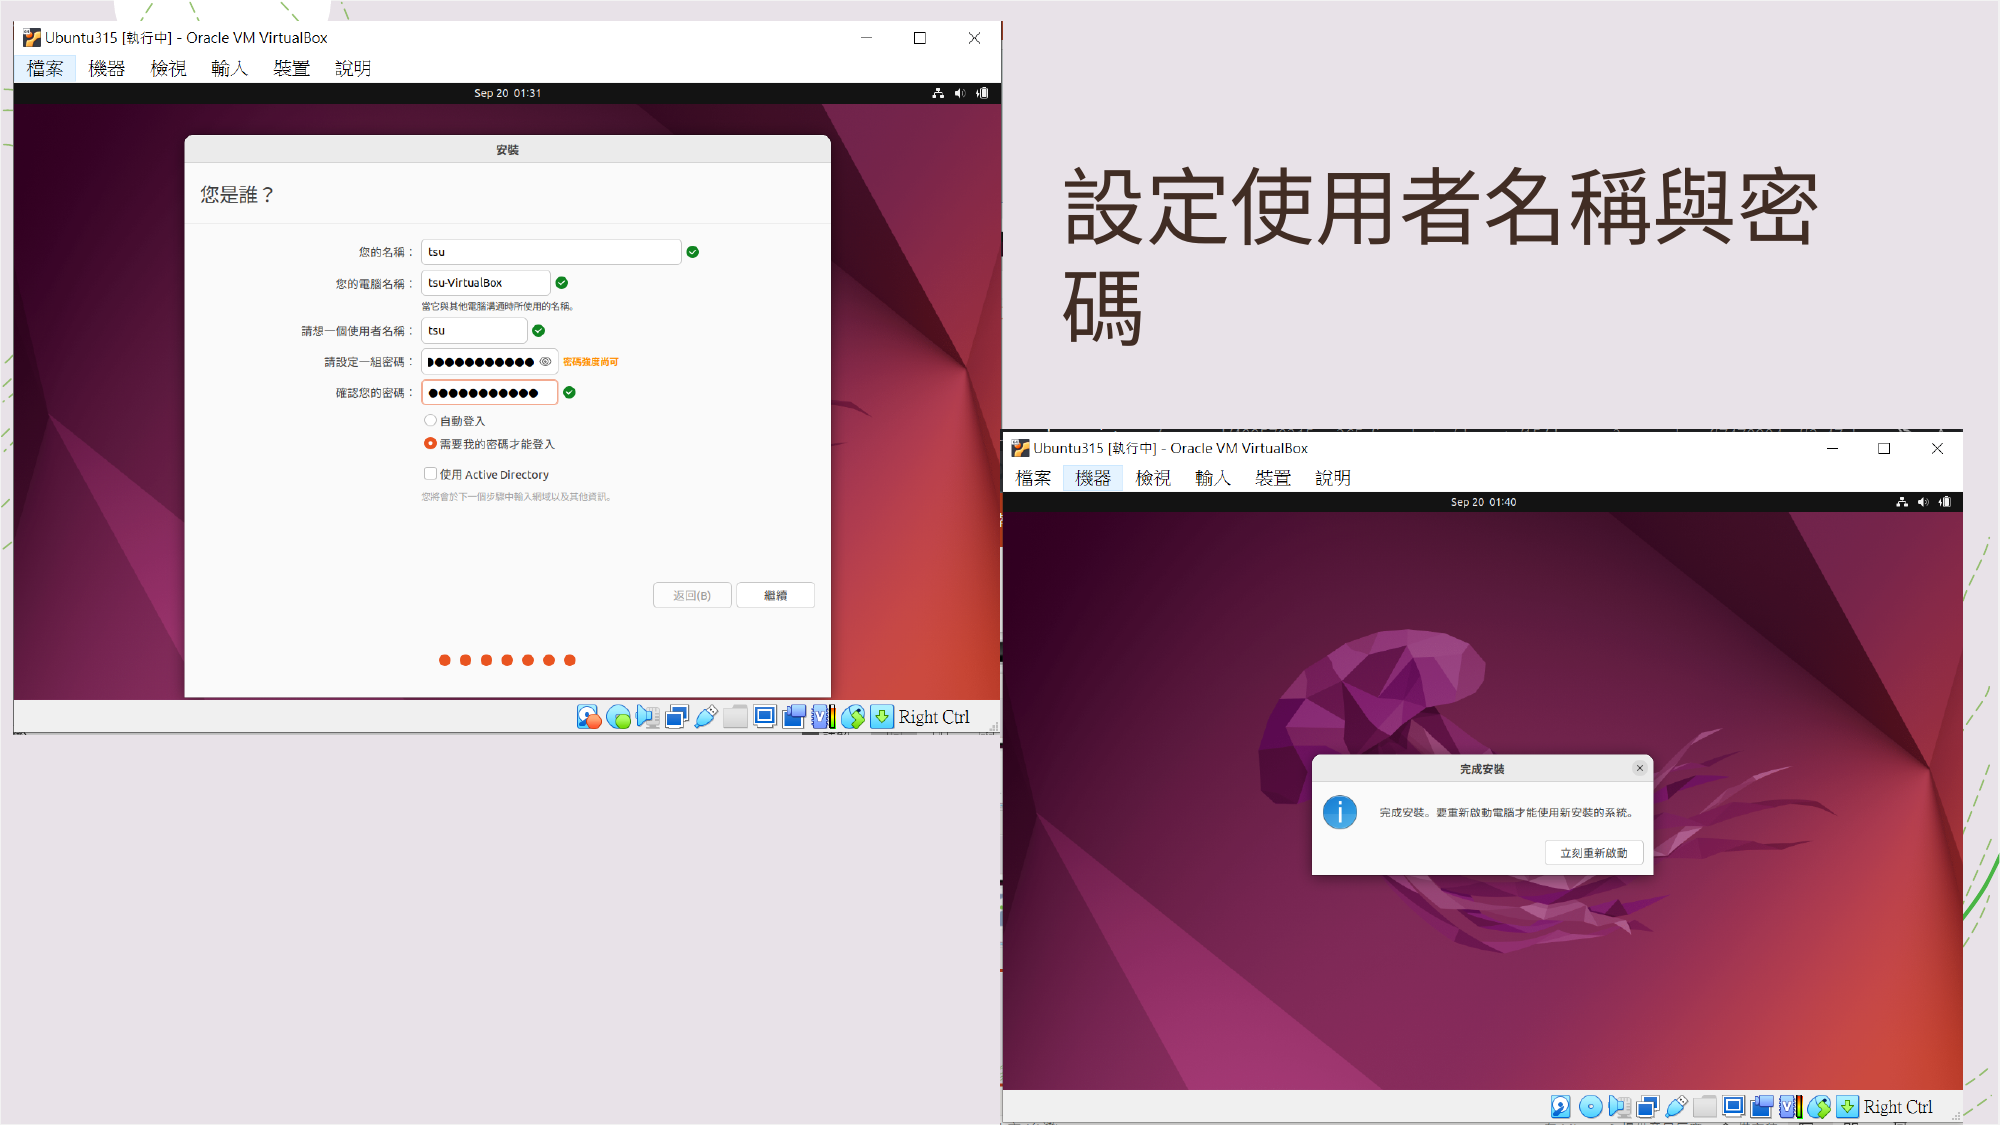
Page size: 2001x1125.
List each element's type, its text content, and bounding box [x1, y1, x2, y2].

picture [1000, 429, 1963, 1125]
title 設定使用者名稱與密碼 [1046, 146, 1919, 364]
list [13, 21, 1003, 736]
